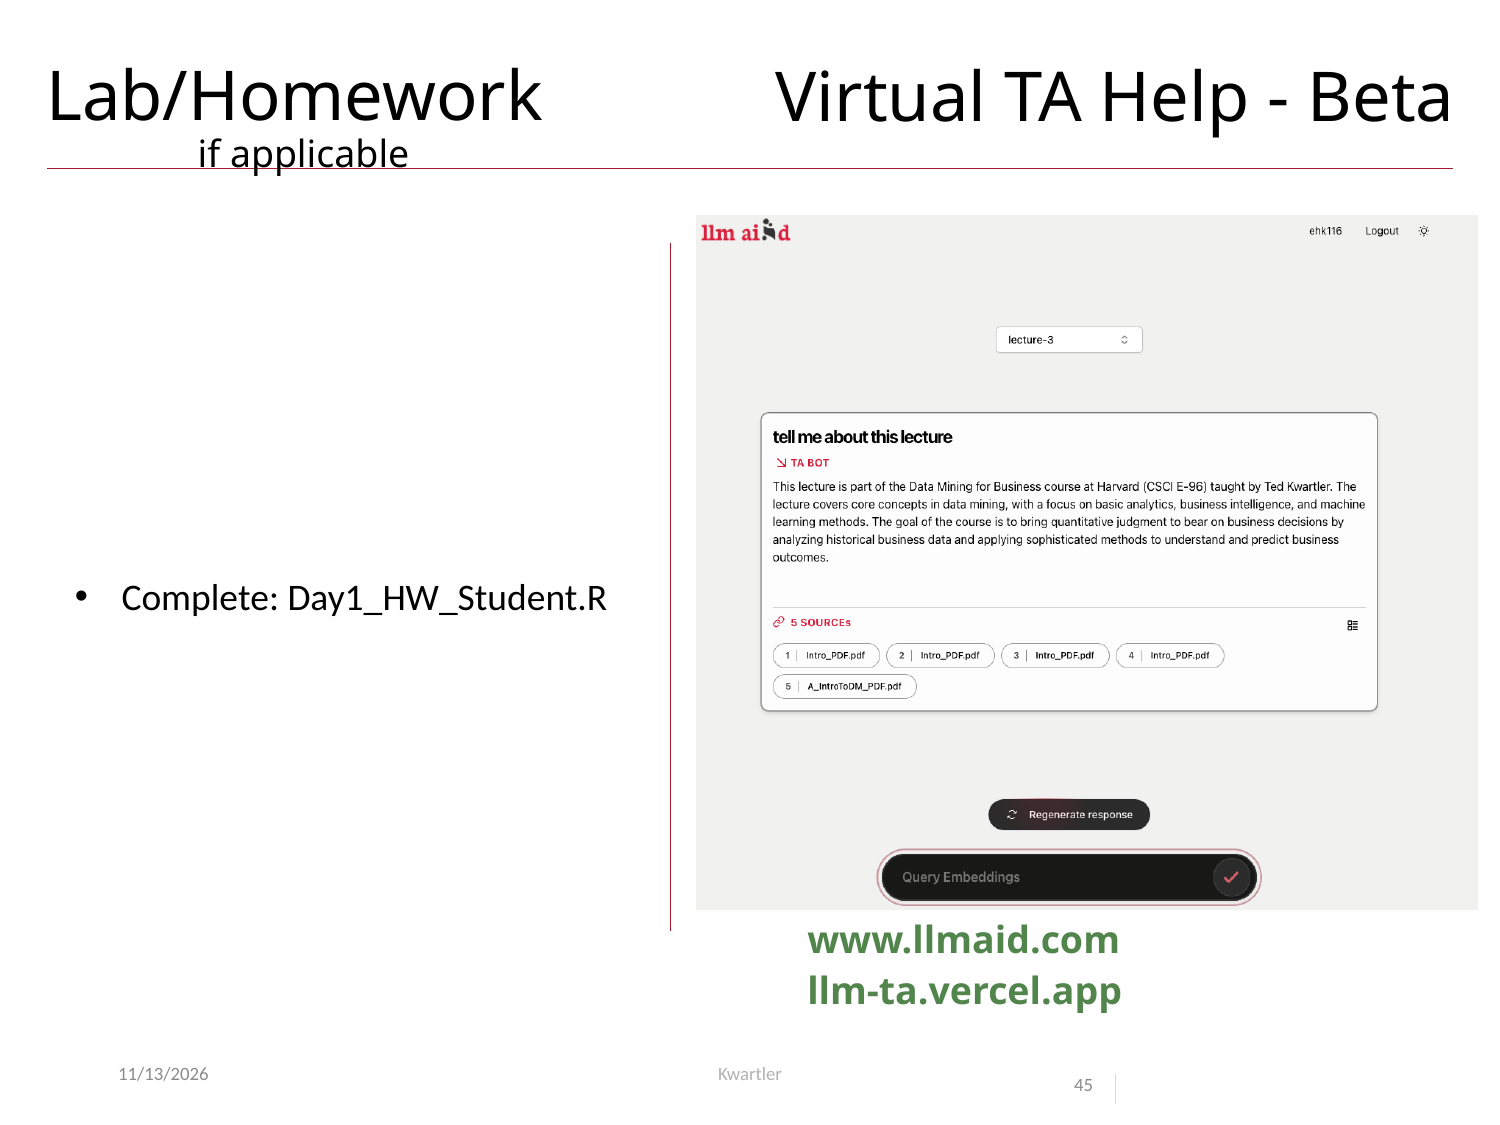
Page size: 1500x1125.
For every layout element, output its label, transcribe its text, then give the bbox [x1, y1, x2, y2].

slide_number 45 [1059, 1042, 1200, 1103]
title Lab/Homework if applicable [0, 53, 709, 151]
picture [696, 215, 1478, 910]
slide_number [103, 1042, 441, 1103]
text_box Virtual TA Help - Beta [744, 54, 1486, 152]
text_box ﻿Complete: Day1_HW_Student.R [0, 565, 623, 625]
text_box www.llmaid.com llm-ta.vercel.app [792, 908, 1500, 1026]
footer Kwartler [496, 1042, 1004, 1103]
